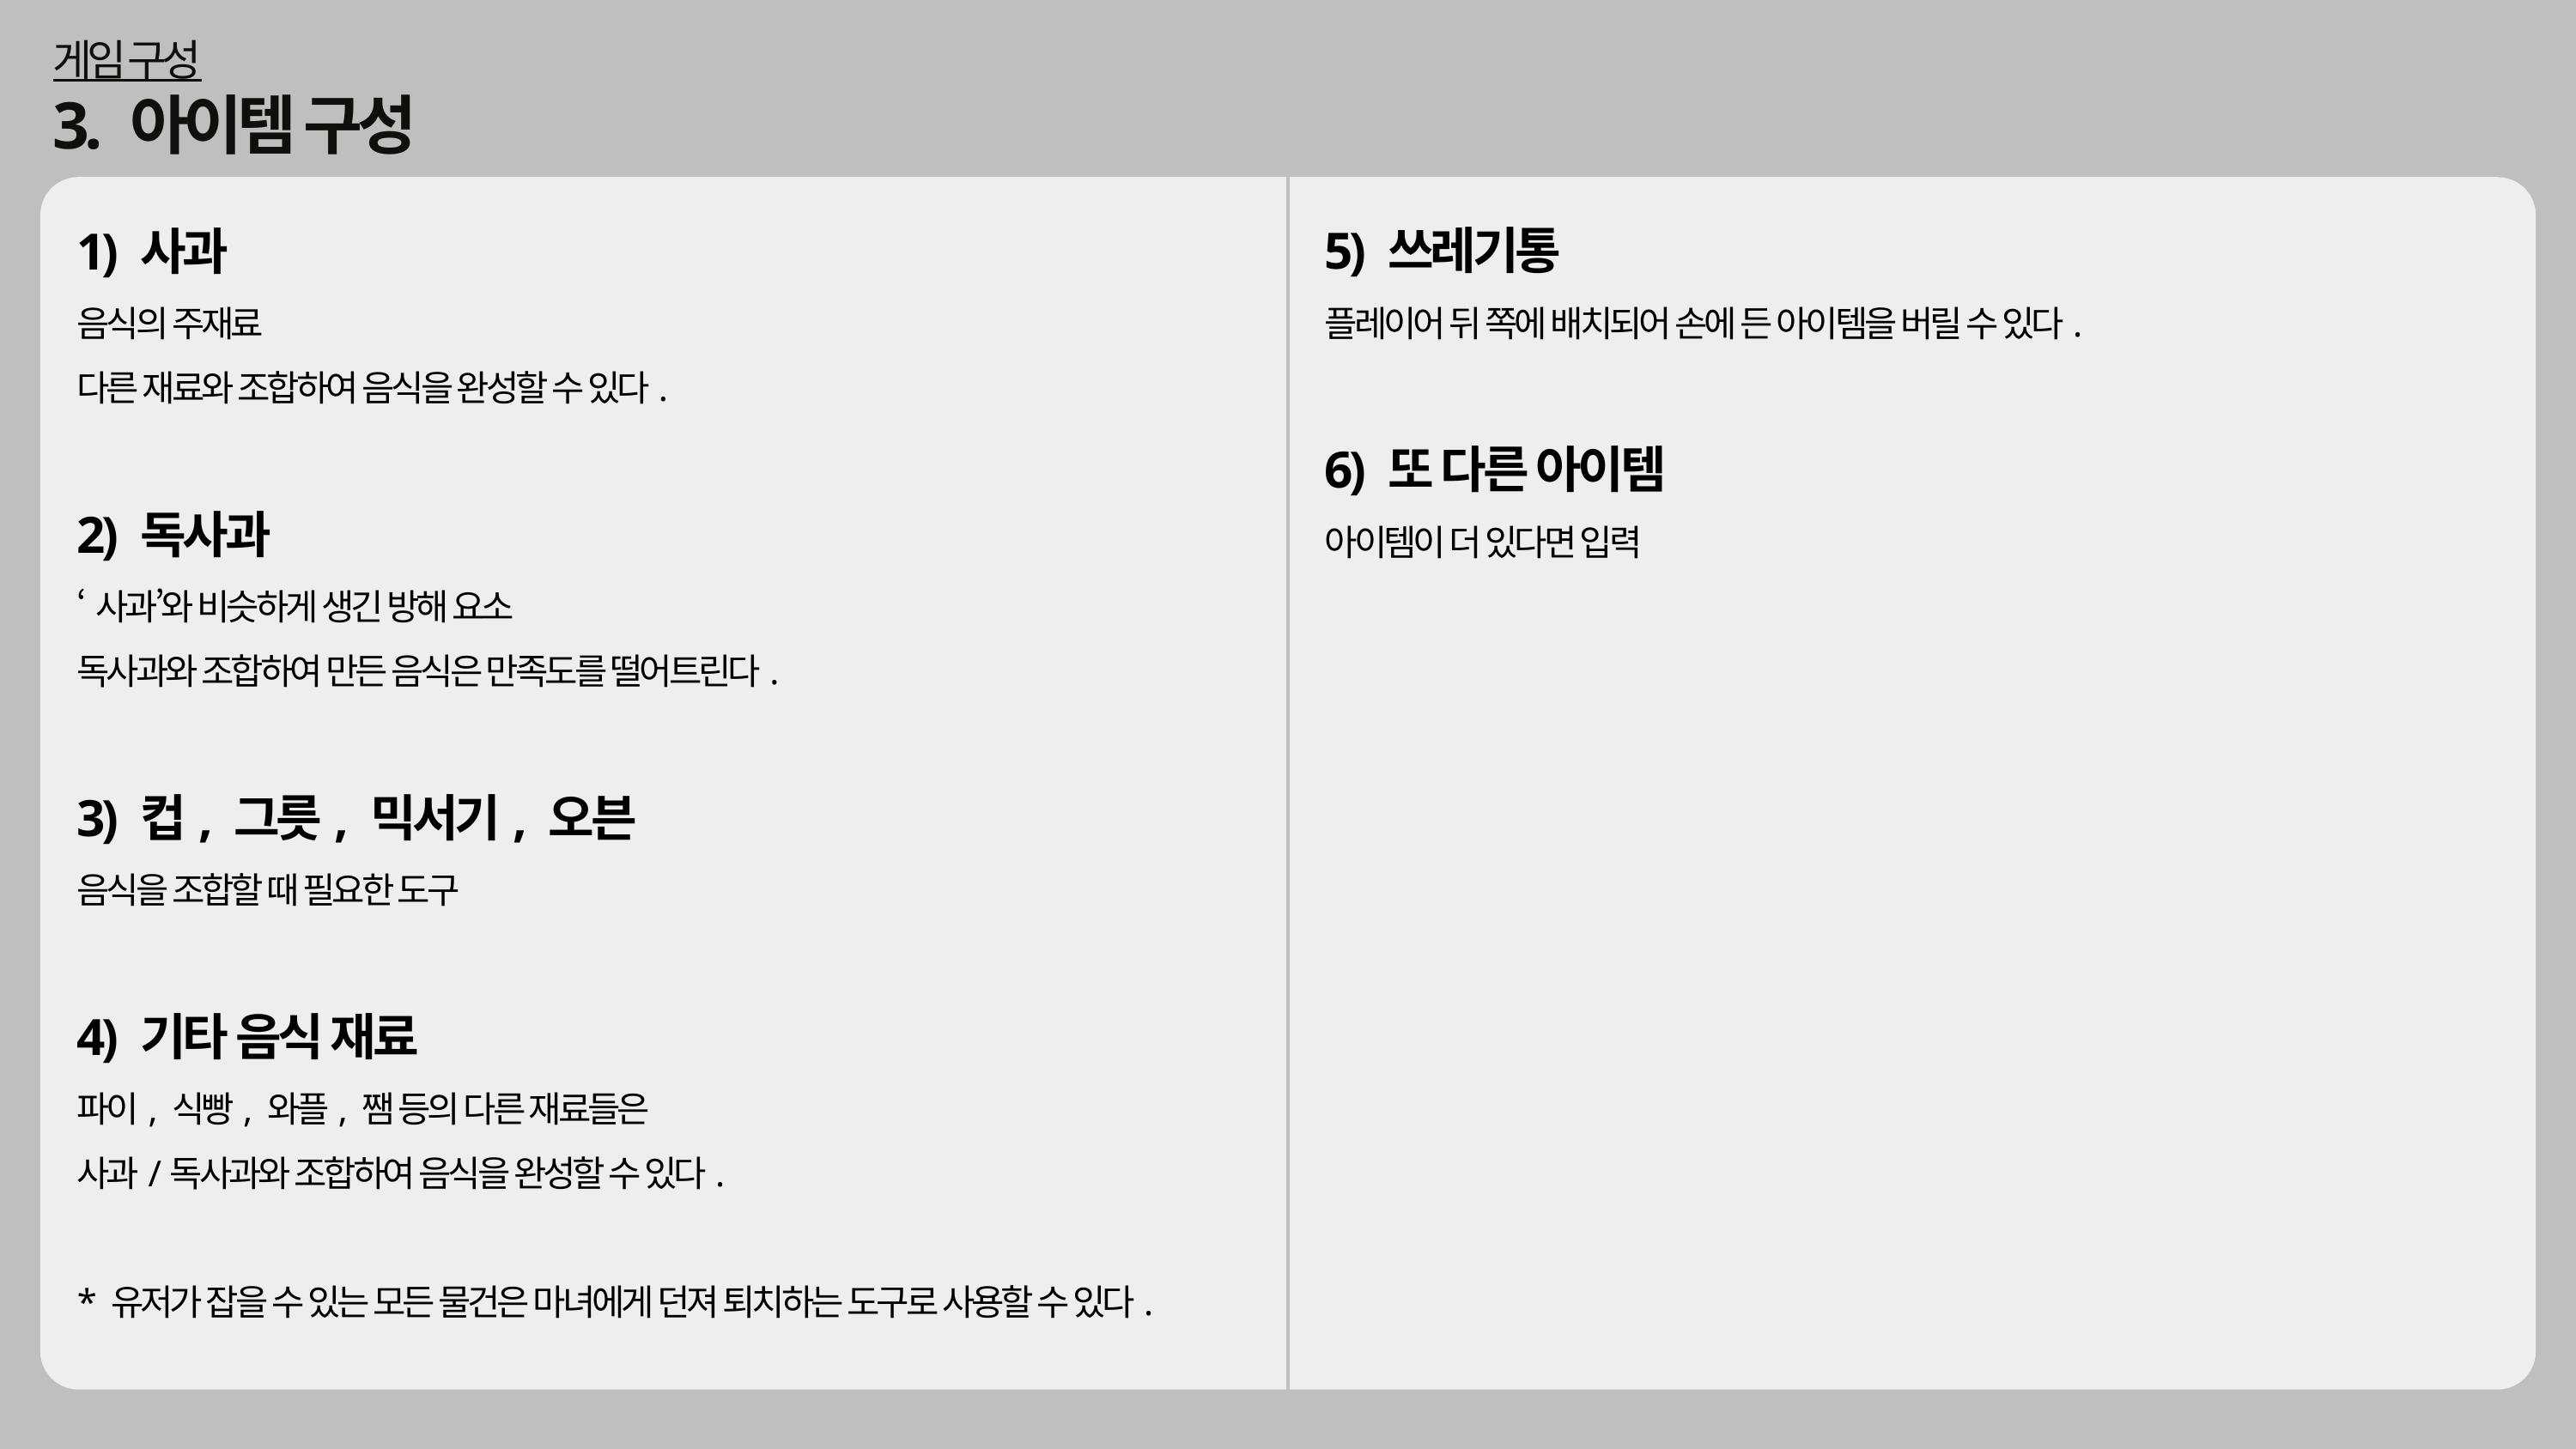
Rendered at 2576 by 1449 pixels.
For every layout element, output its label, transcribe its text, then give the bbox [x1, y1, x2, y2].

text_box 5) 쓰레기통 플레이어 뒤 쪽에 배치되어 손에 든 아이템을 버릴 수 있다. 6) 또 다른 아이템 아이템이 더 있다면 입력 [1312, 183, 2515, 659]
text_box 게임 구성 3. 아이템 구성 [39, 26, 848, 168]
text_box [38, 175, 2538, 1391]
text_box 1) 사과 음식의 주재료 다른 재료와 조합하여 음식을 완성할 수 있다. 2) 독사과 ‘사과’와 비슷하게 생긴 방해 요소 독사과와 조합하여 만든 음식은 만족도를 떨어트린다. 3) 컵, 그릇, 믹서기, 오븐 음식을 조합할 때 필요한 도구 4) 기타 음식 재료 파이, 식빵, 와플, 쨈 등의 다른 재료들은 사과/독사과와 조합하여 음식을 완성할 수 있다. * 유저가 잡을 수 있는 모든 물건은 마녀에게 던져 퇴치하는 도구로 사용할 수 있다. [64, 183, 1267, 1330]
